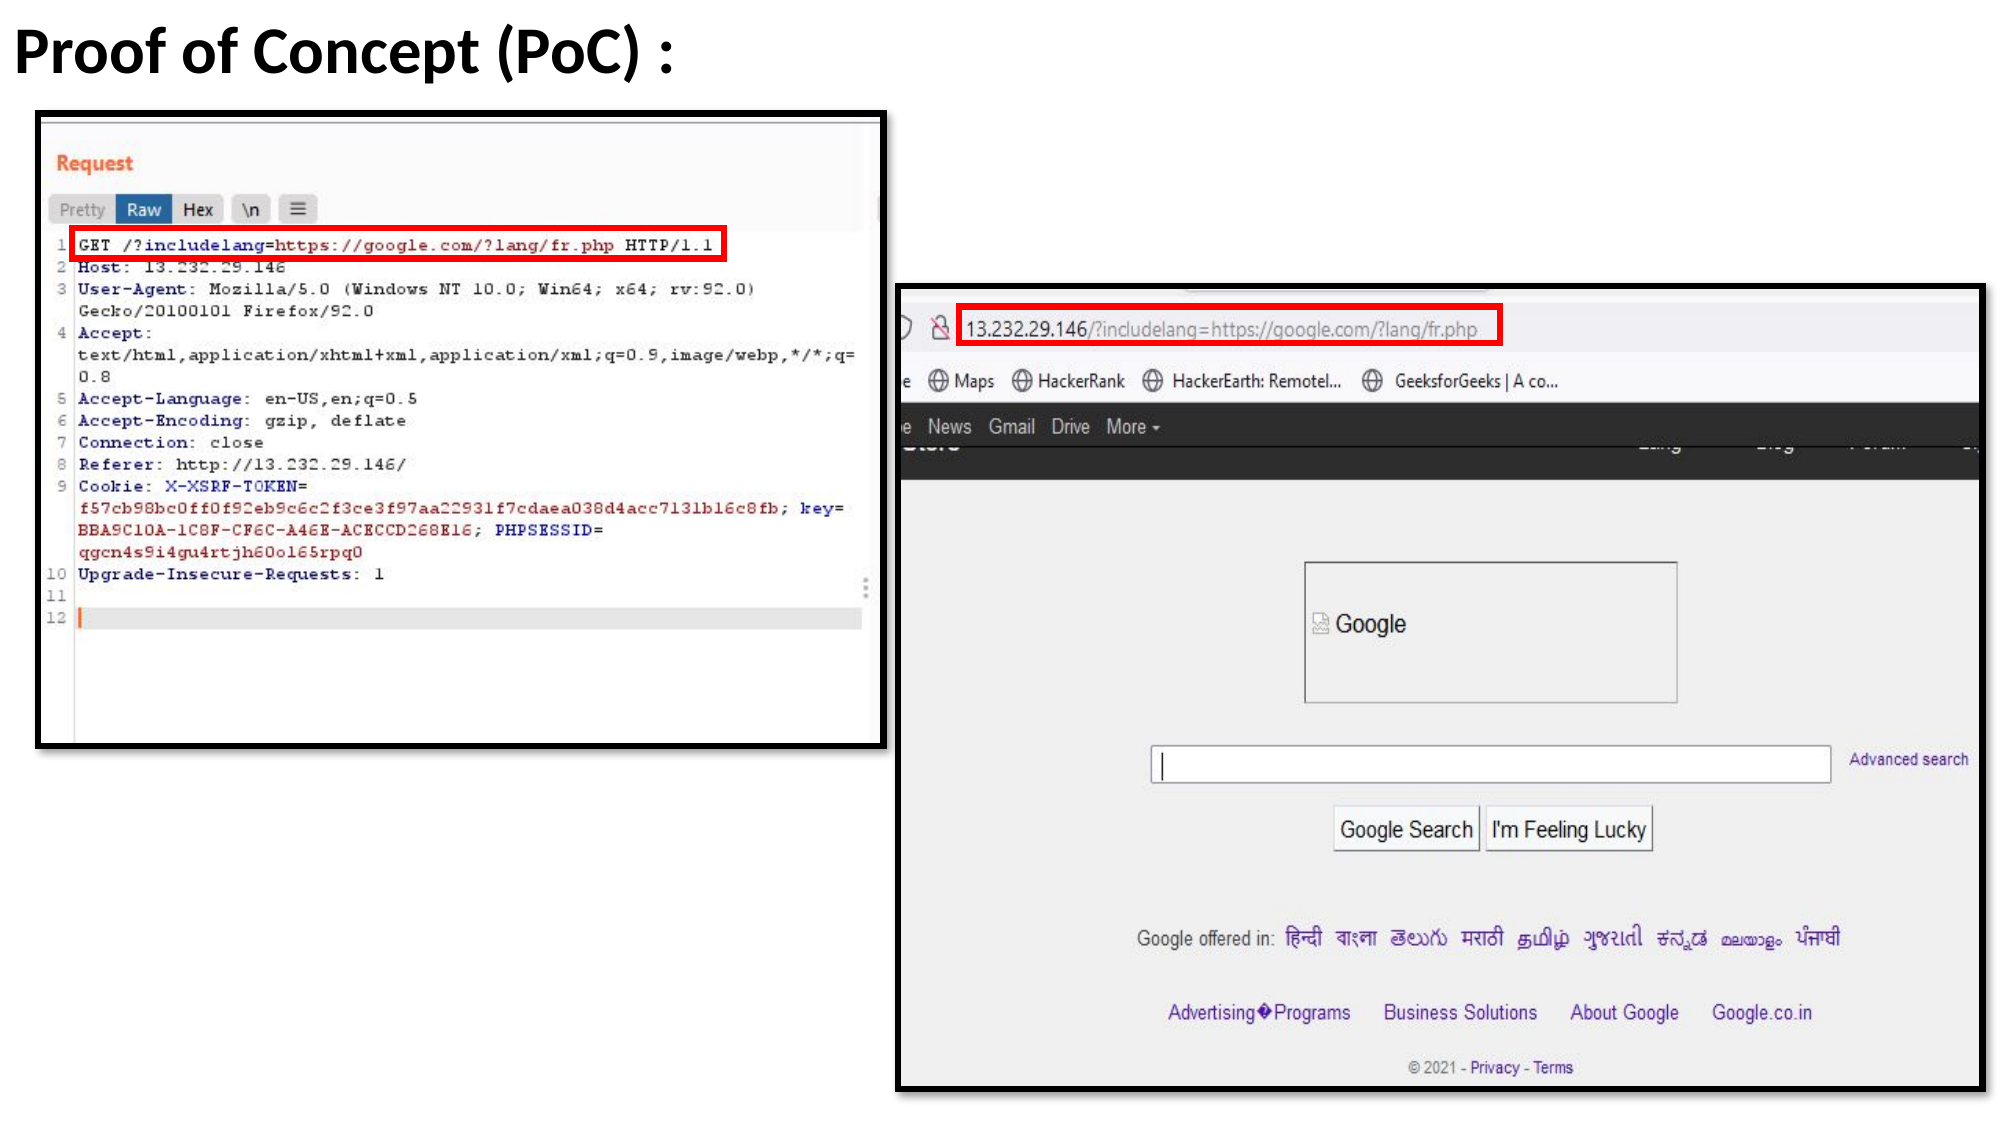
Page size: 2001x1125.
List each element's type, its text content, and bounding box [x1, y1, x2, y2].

picture [41, 116, 881, 744]
picture [901, 289, 1980, 1086]
text_box Proof of Concept (PoC) : [0, 0, 2000, 140]
